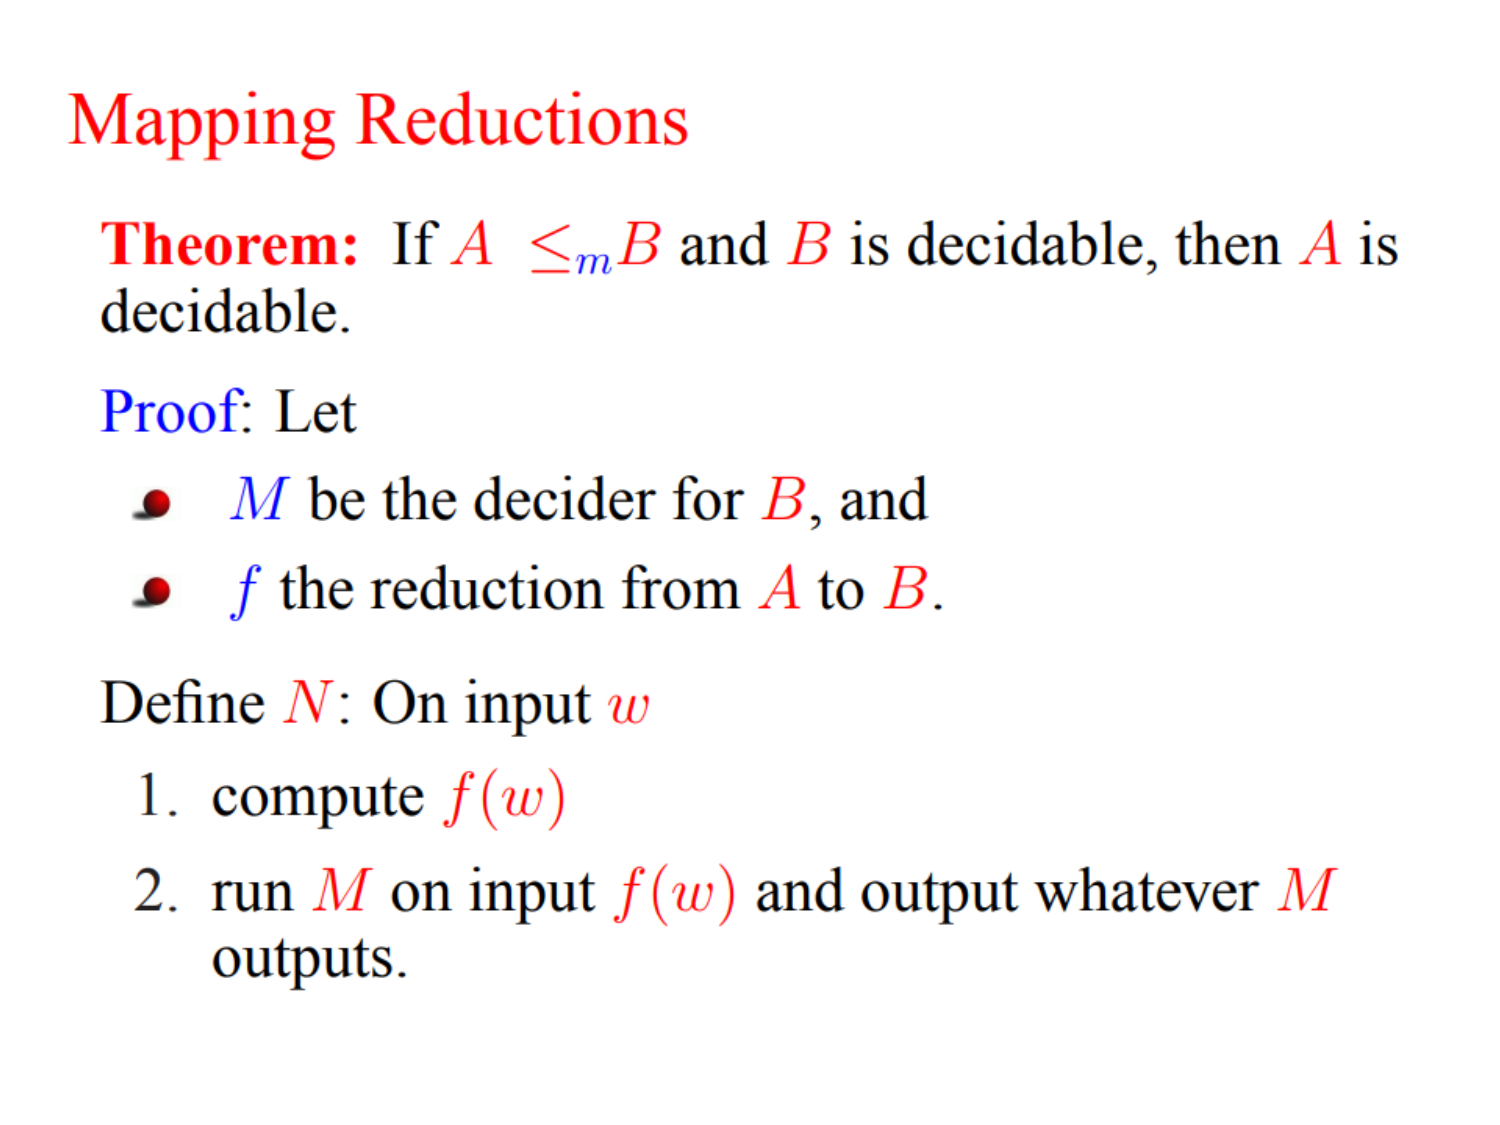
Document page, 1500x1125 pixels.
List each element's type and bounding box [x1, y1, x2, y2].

picture [48, 75, 1451, 1050]
